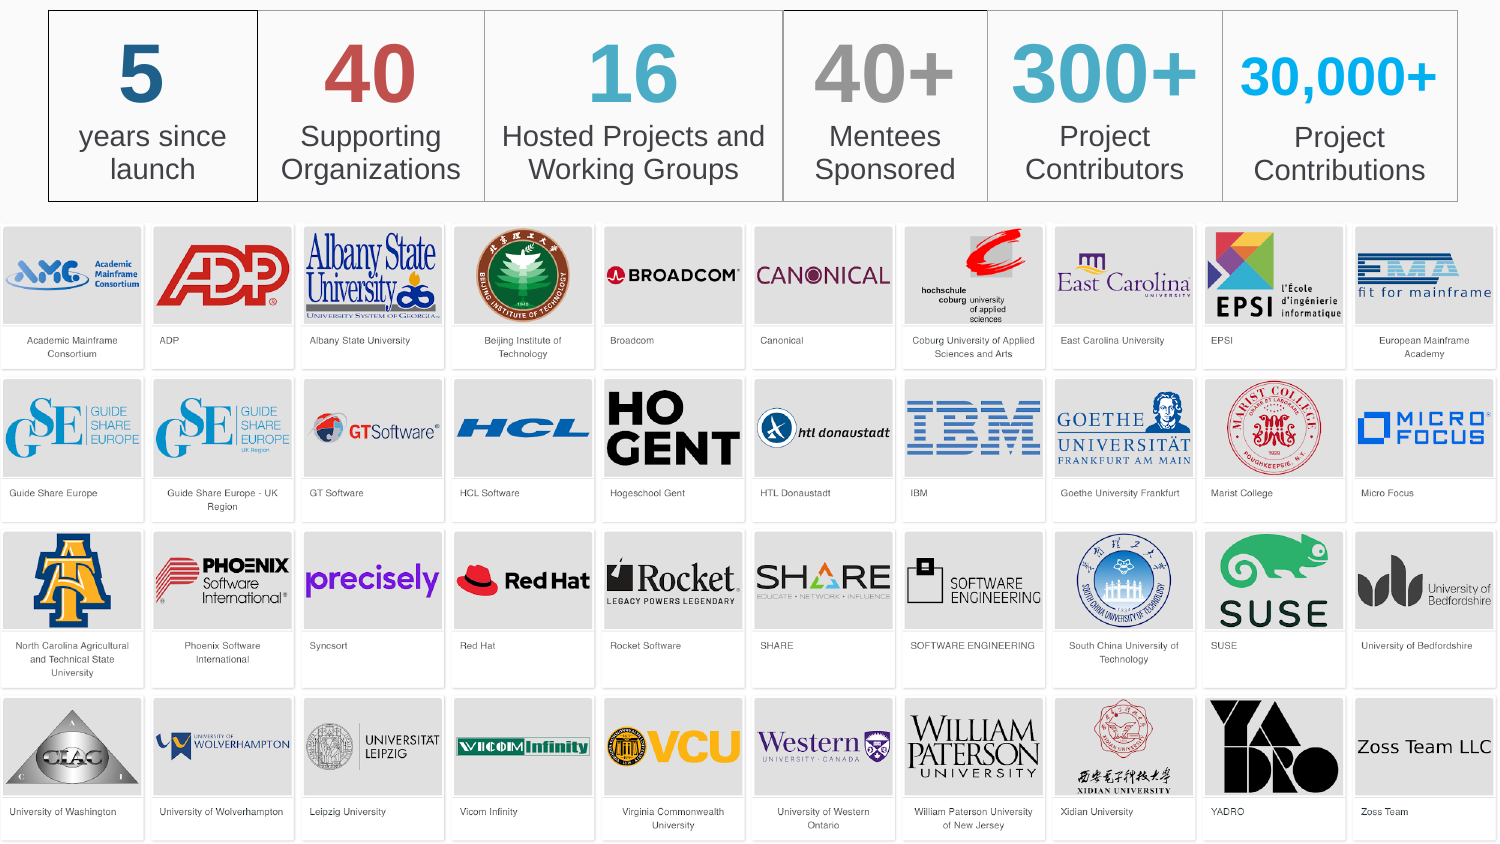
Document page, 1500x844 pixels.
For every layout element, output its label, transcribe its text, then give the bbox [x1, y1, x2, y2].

table_header 300+ Project Contributors [988, 11, 1222, 201]
picture [0, 223, 1500, 844]
table_header 16 Hosted Projects and Working Groups [485, 11, 782, 201]
table_header 5 years since launch [49, 11, 257, 201]
table_header 30,000+ Project Contributions [1223, 11, 1457, 201]
table_header 40+ Mentees Sponsored [784, 11, 987, 201]
table_header 40 Supporting Organizations [258, 11, 484, 201]
